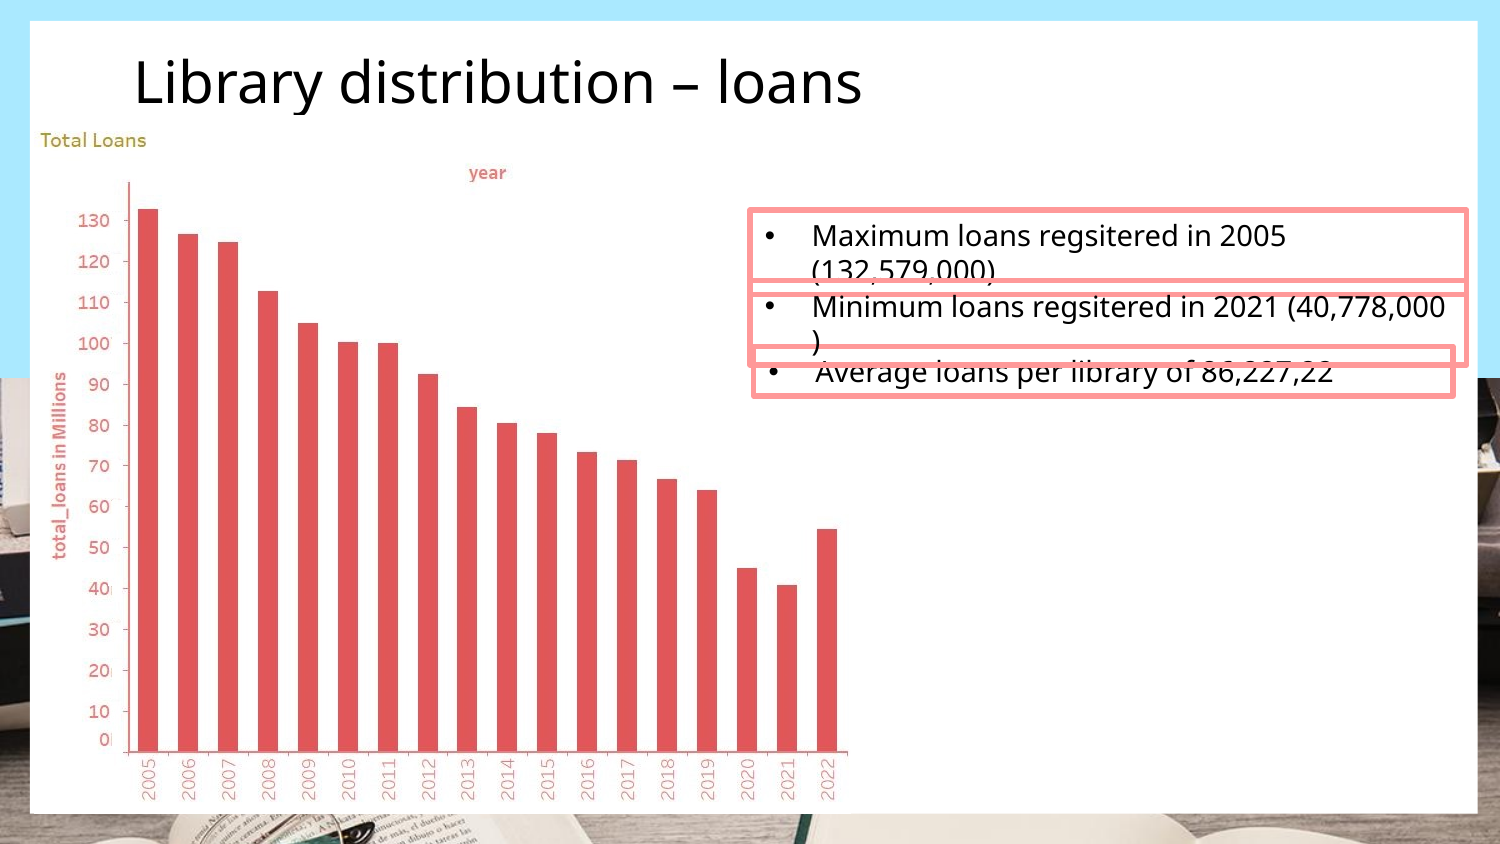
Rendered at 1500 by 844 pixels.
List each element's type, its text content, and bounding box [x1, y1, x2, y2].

text_box Average loans per library of 86,227,22 [855, 366, 1453, 377]
text_box [29, 20, 1478, 377]
text_box Maximum loans regsitered in 2005 (132,579,000) [855, 210, 1467, 280]
text_box Minimum loans regsitered in 2021 (40,778,000 ) [855, 280, 1467, 366]
title Library distribution – loans [118, 30, 1382, 106]
picture [0, 115, 1500, 844]
